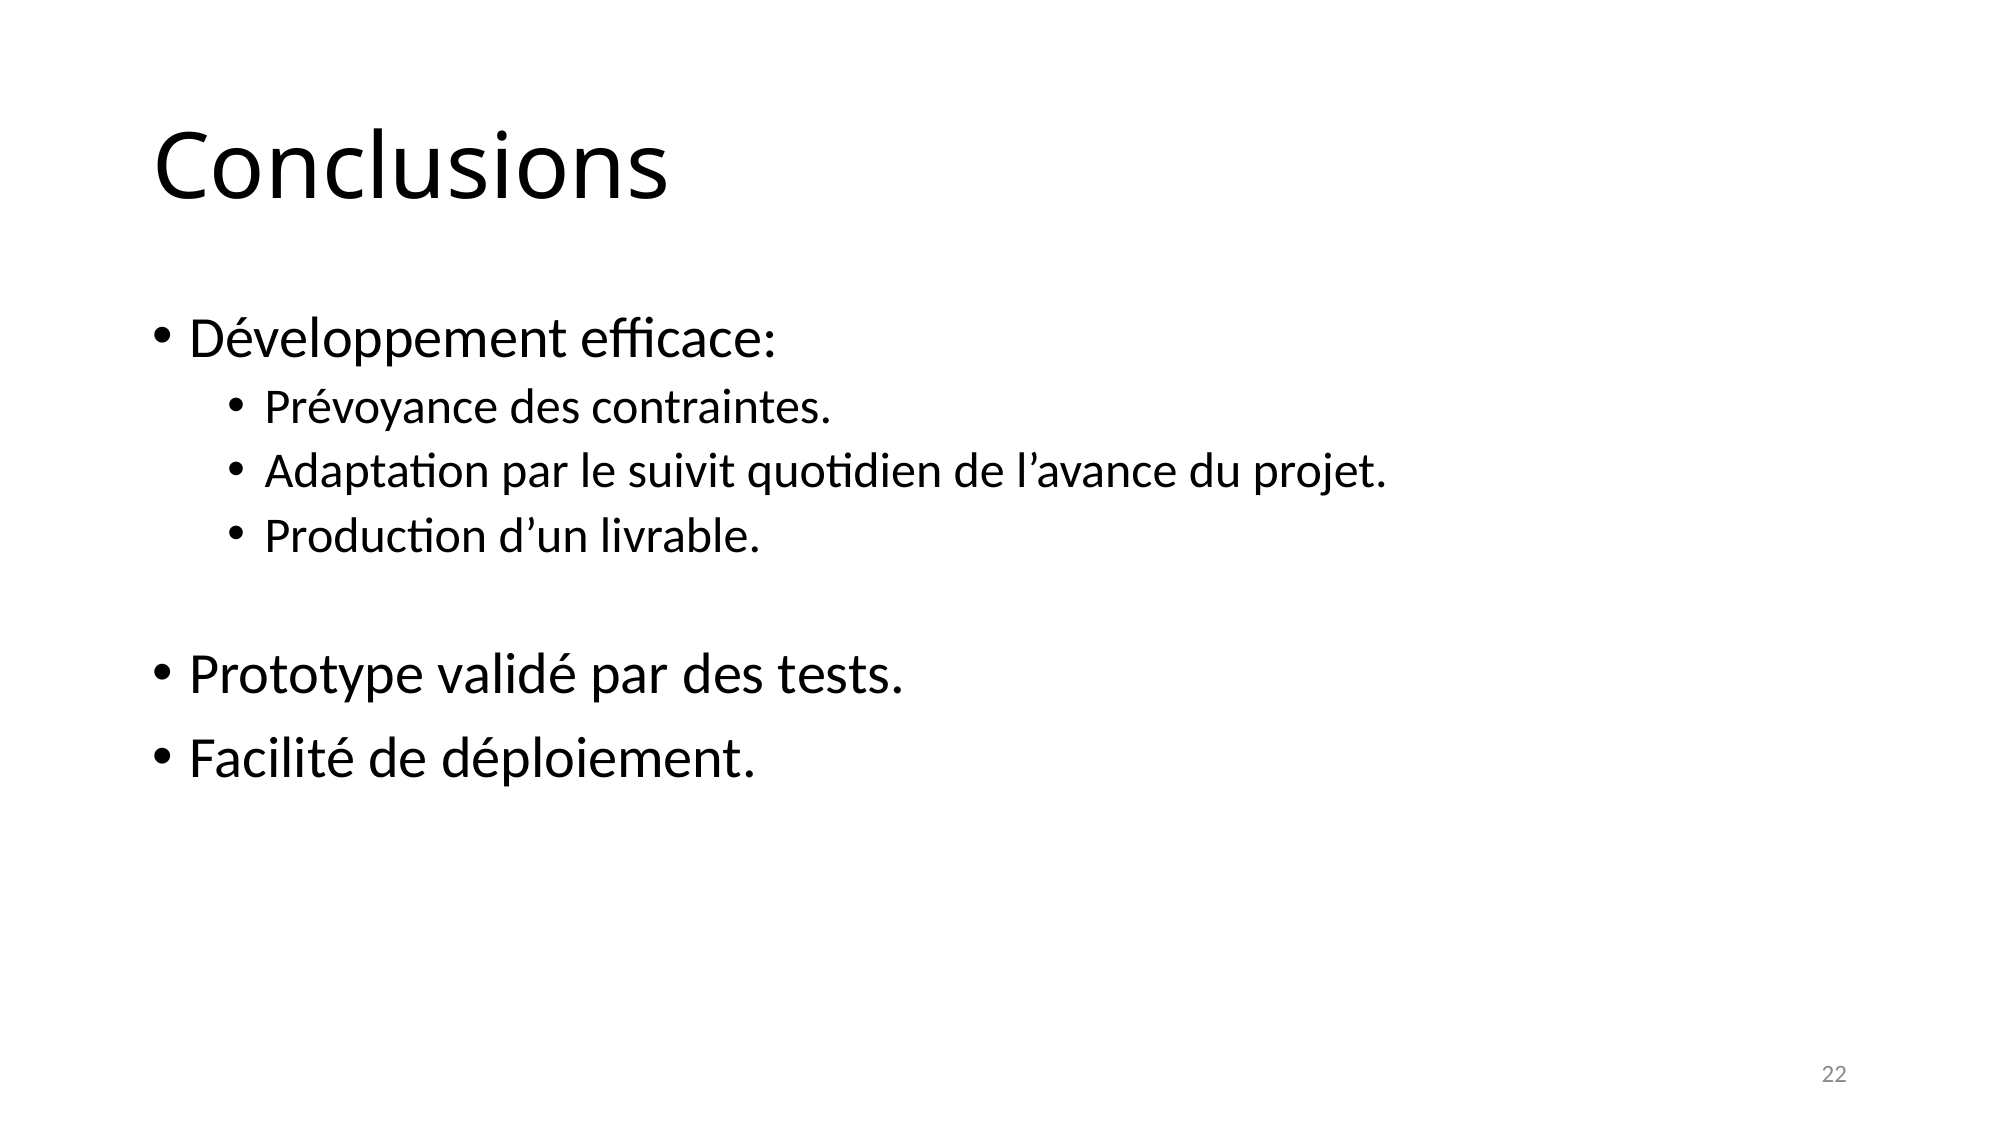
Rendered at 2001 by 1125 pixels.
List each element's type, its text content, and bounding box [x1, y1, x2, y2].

text_box Développement efficace: Prévoyance des contraintes. Adaptation par le suivit quotidien de l’avance du projet. Production d’un livrable. Prototype validé par des tests. Facilité de déploiement. [137, 299, 1862, 1013]
text_box <numéro> [1412, 1042, 1862, 1103]
text_box Conclusions [137, 59, 1862, 277]
